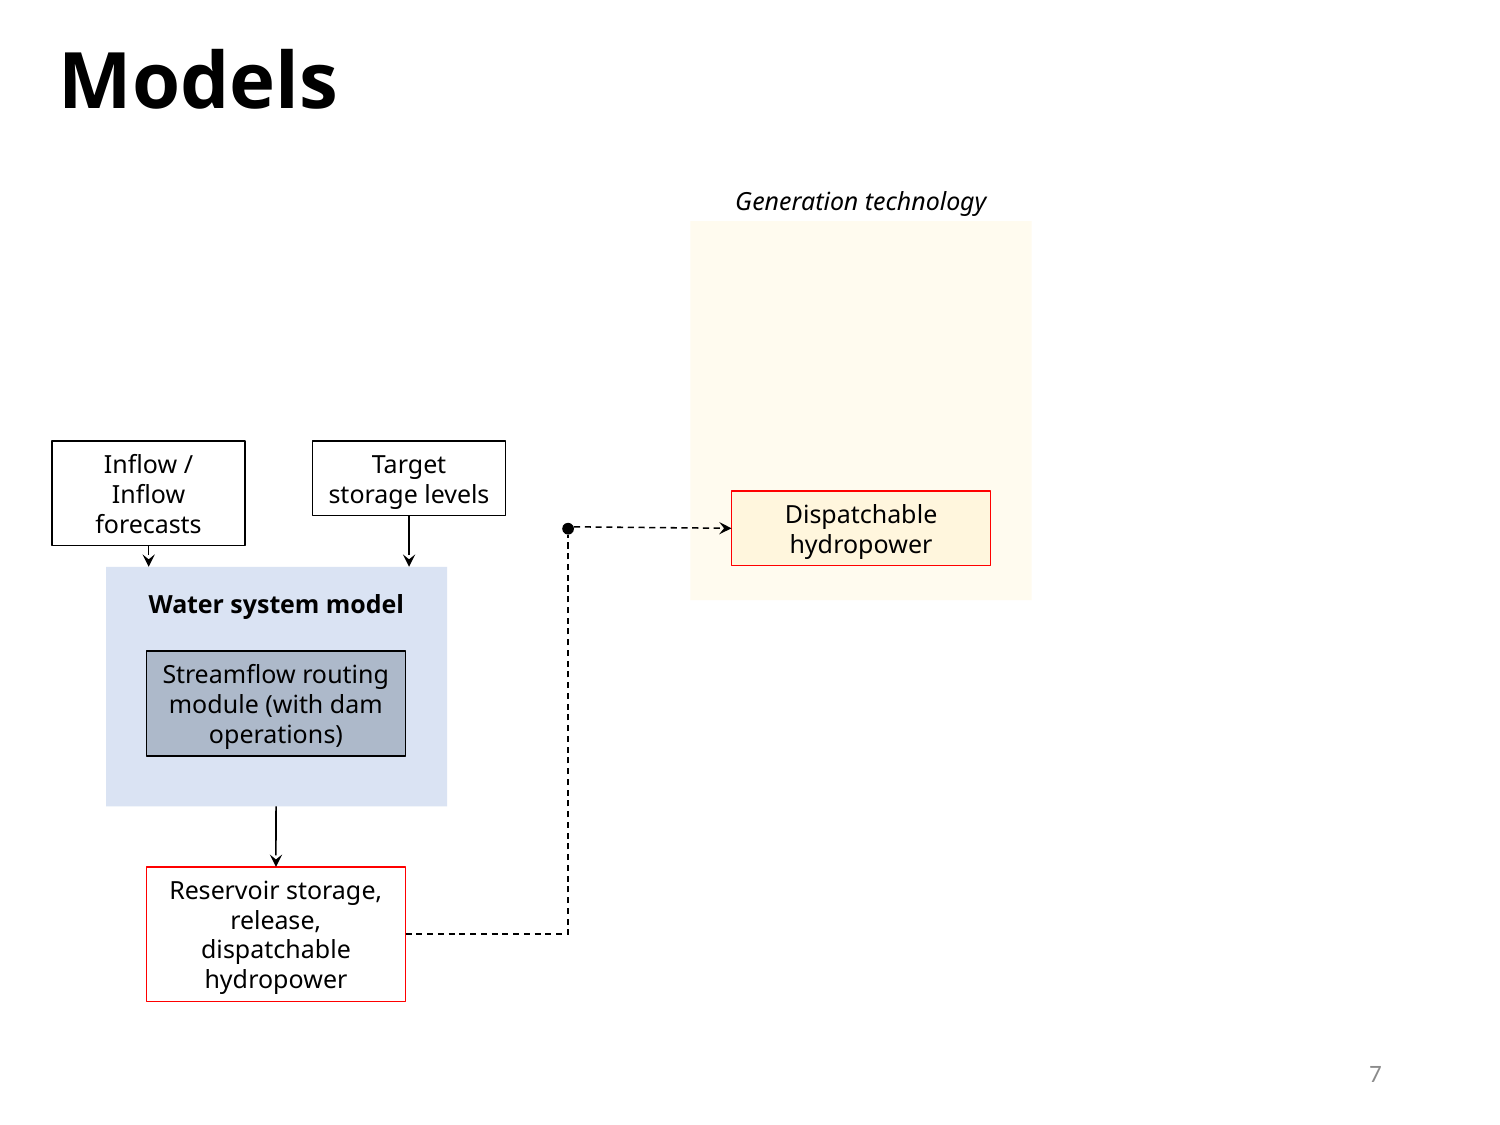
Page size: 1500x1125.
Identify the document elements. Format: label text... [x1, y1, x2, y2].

text_box Generation technology [690, 178, 1032, 223]
text_box Dispatchable hydropower [731, 490, 991, 566]
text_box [405, 534, 569, 920]
text_box Water system model [106, 581, 405, 626]
text_box Inflow / Inflow forecasts [52, 440, 245, 546]
text_box [561, 521, 576, 536]
slide_number 7 [1059, 1042, 1397, 1103]
text_box Reservoir storage, release, dispatchable hydropower [146, 866, 406, 1002]
text_box Models [44, 23, 410, 132]
text_box [105, 566, 405, 807]
text_box Streamflow routing module (with dam operations) [146, 651, 405, 756]
text_box Target storage levels [312, 440, 506, 516]
text_box [690, 223, 1032, 601]
